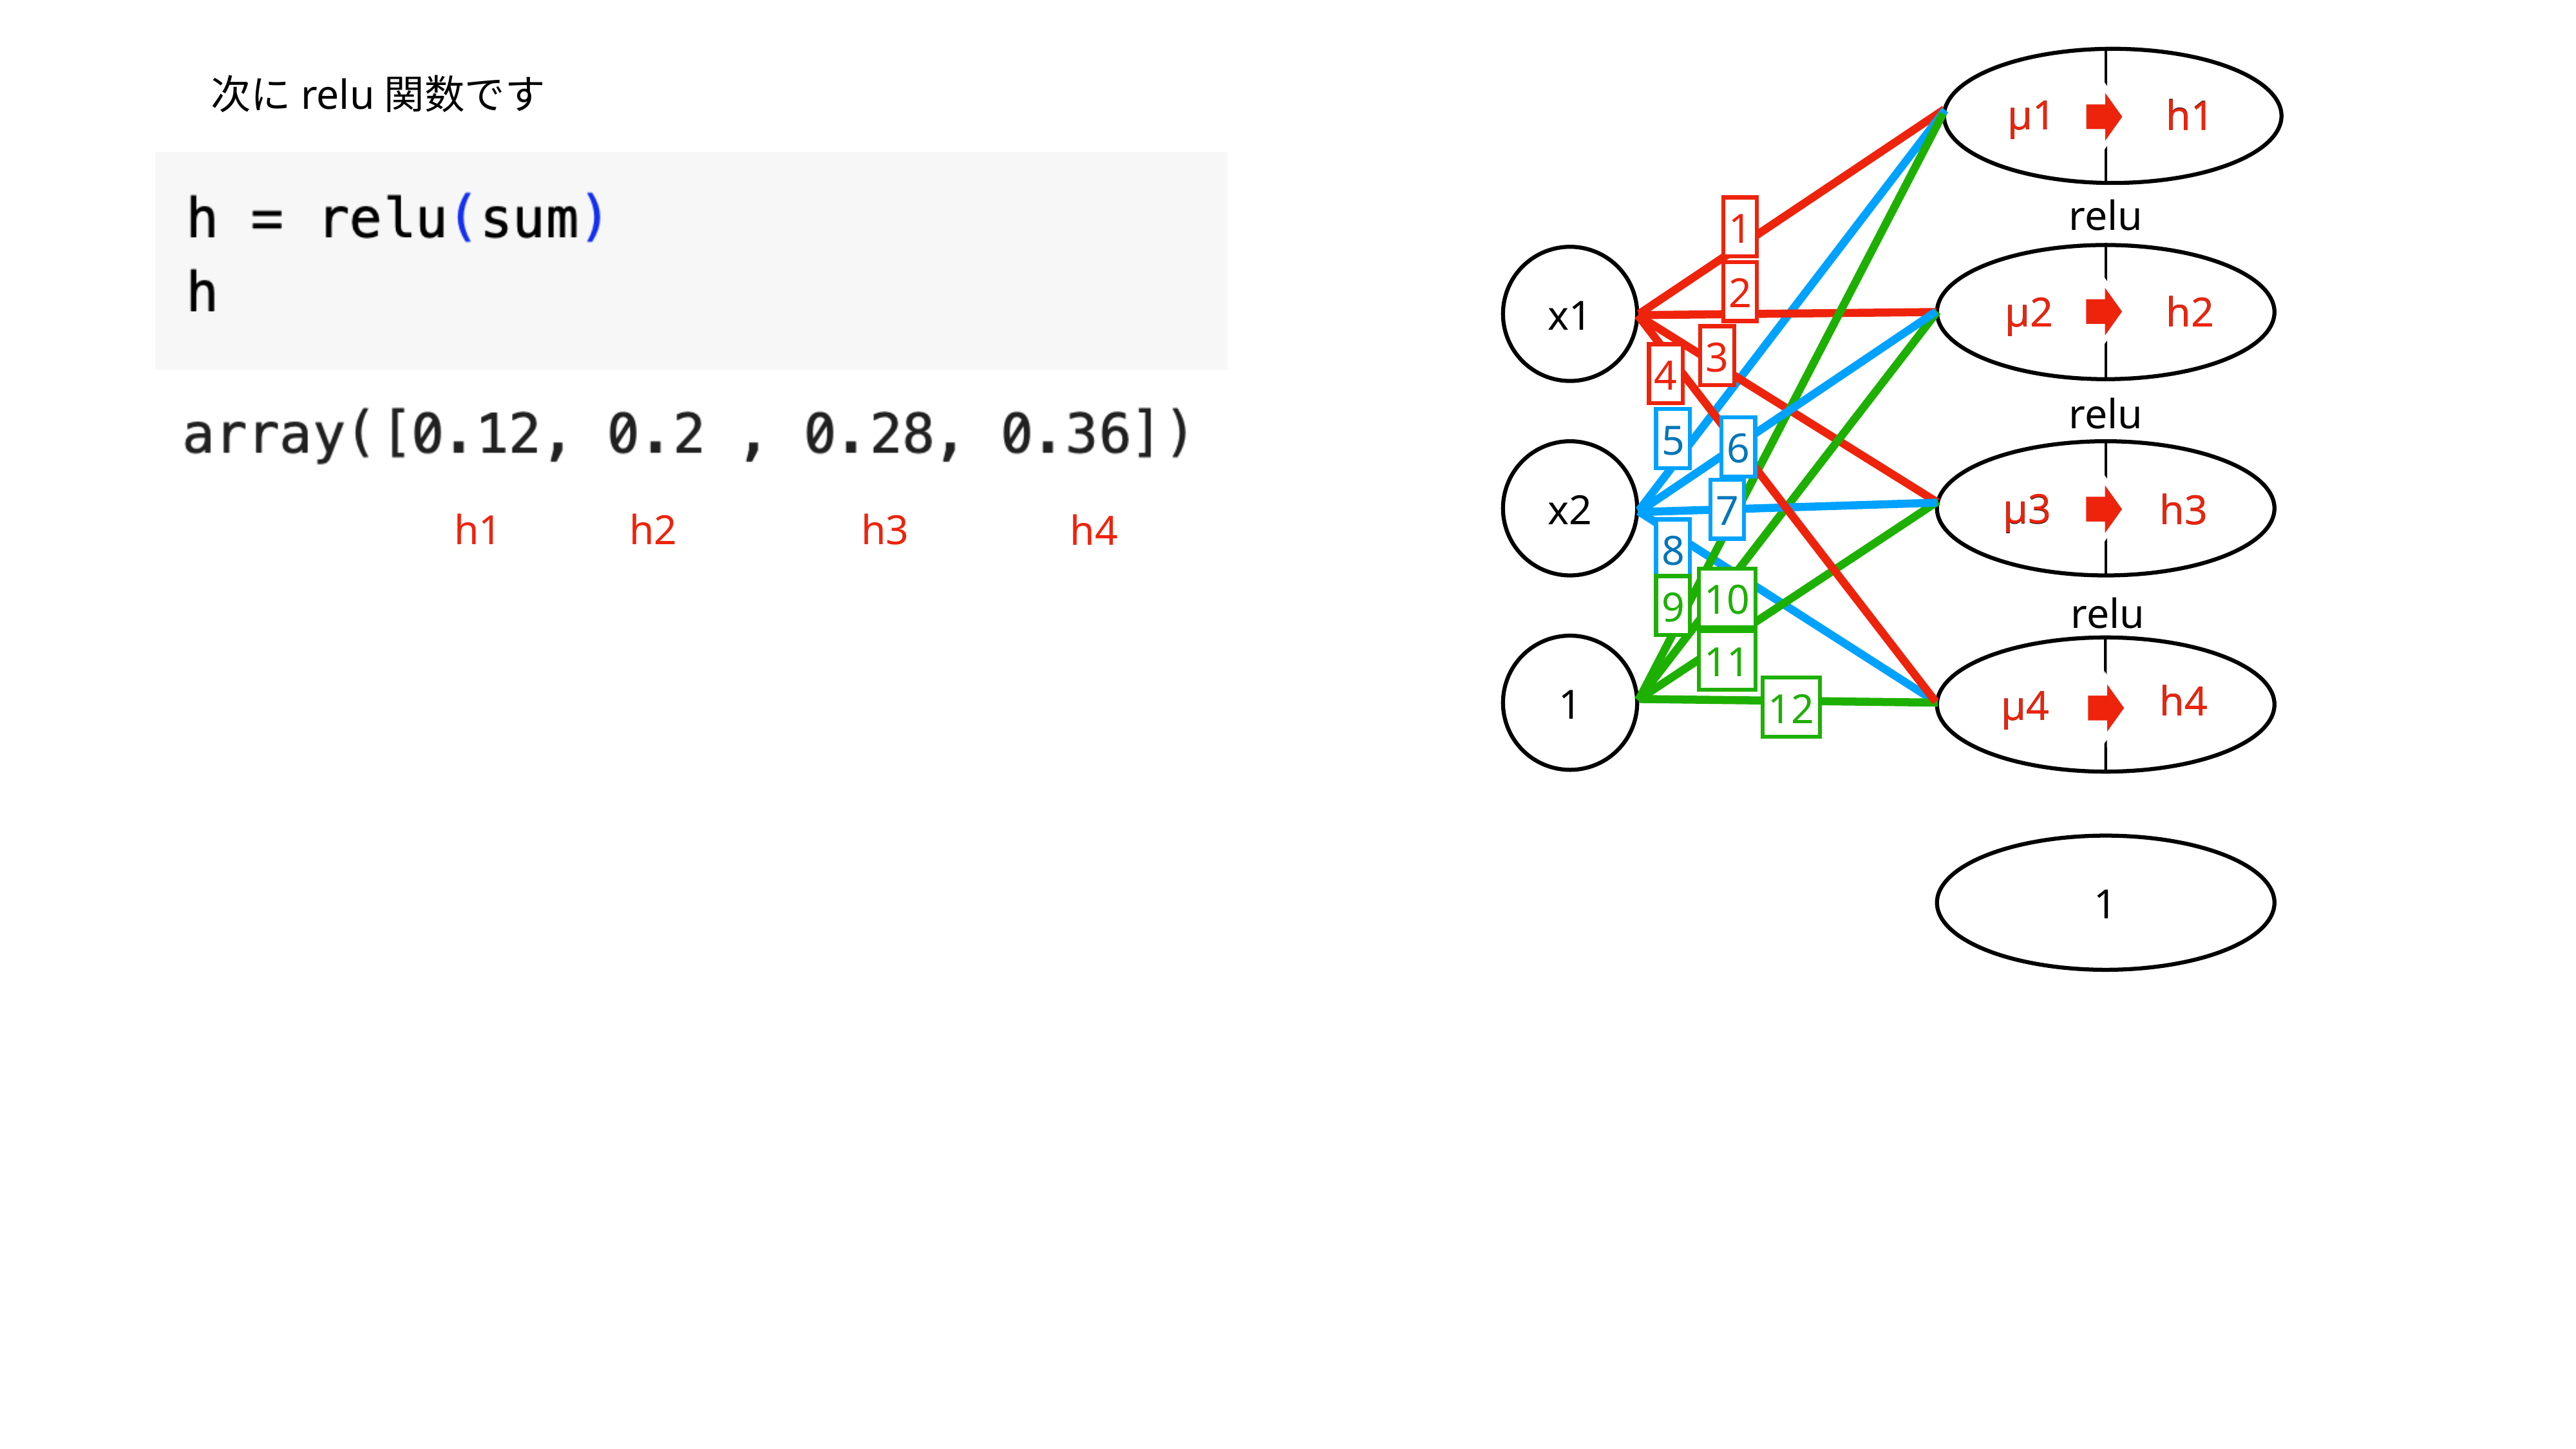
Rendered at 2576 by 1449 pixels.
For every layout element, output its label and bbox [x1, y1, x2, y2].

text_box [1065, 500, 1124, 559]
text_box [448, 498, 507, 558]
text_box [1937, 835, 2275, 970]
text_box [1502, 46, 2282, 773]
picture [155, 152, 1227, 489]
text_box [205, 64, 551, 123]
text_box [623, 498, 683, 558]
text_box [855, 498, 914, 558]
